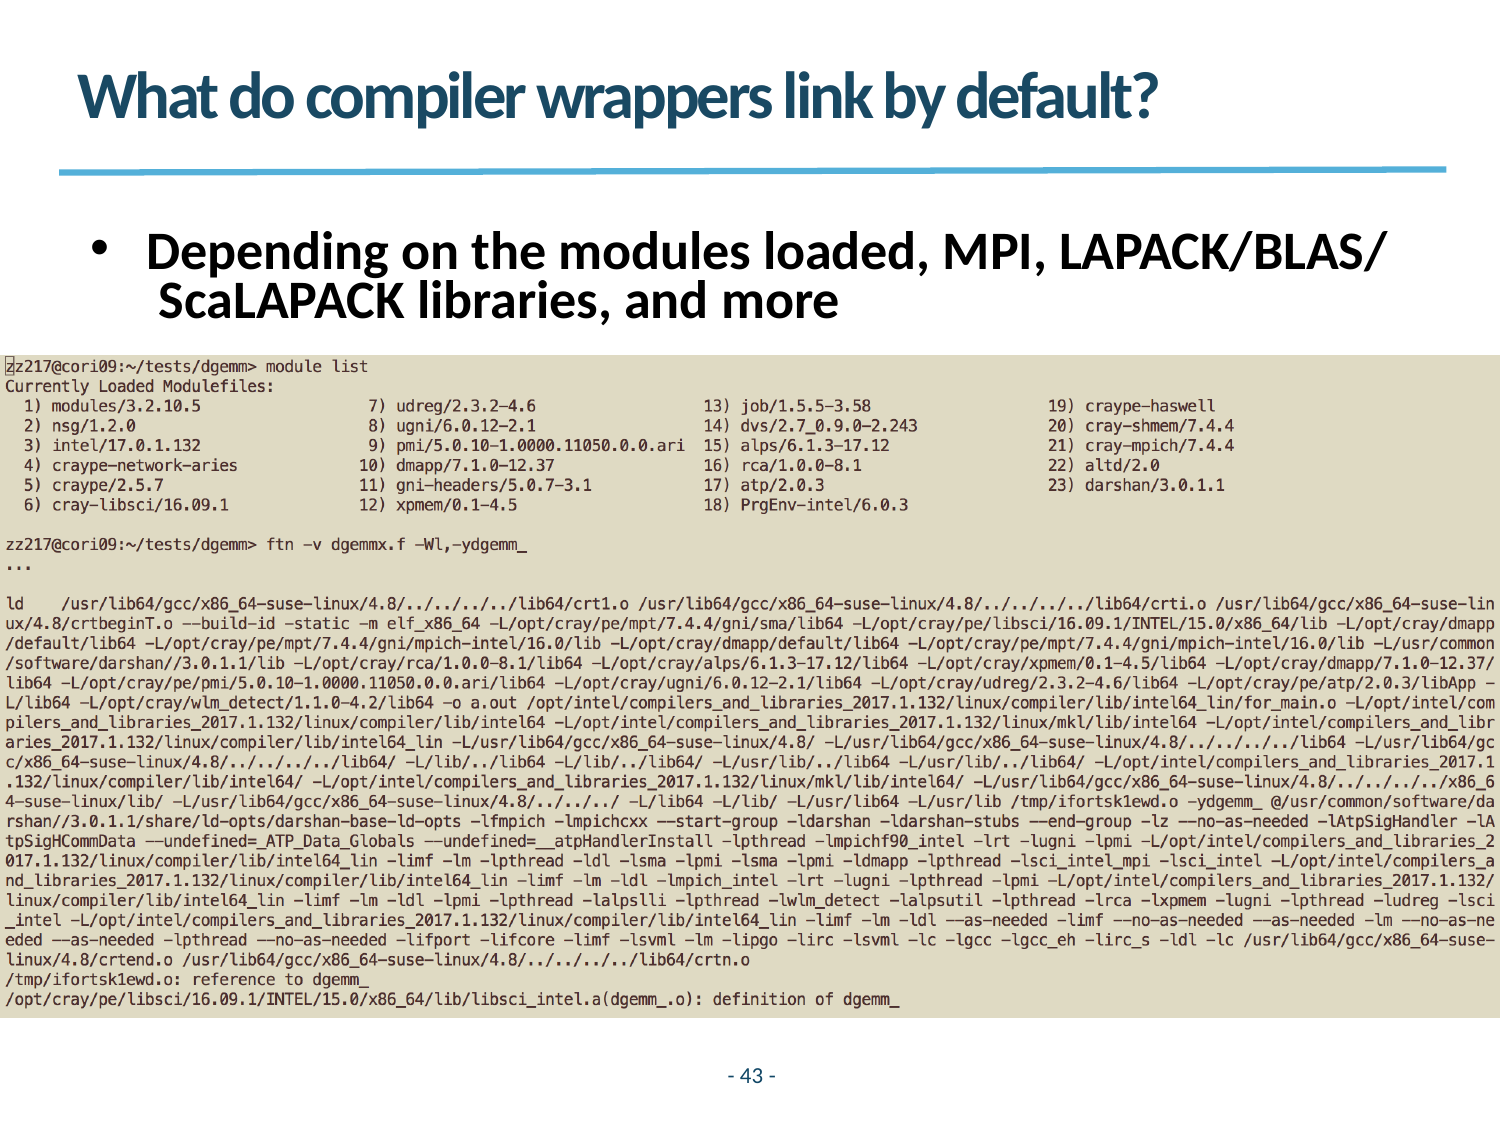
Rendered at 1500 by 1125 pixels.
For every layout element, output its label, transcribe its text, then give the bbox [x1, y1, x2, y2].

text_box - 43 - [725, 1058, 778, 1089]
title What do compiler wrappers link by default? [75, 50, 1291, 240]
text_box Depending on the modules loaded, MPI, LAPACK/BLAS/ ScaLAPACK libraries, and more [87, 212, 1400, 329]
text_box [0, 355, 1500, 1018]
